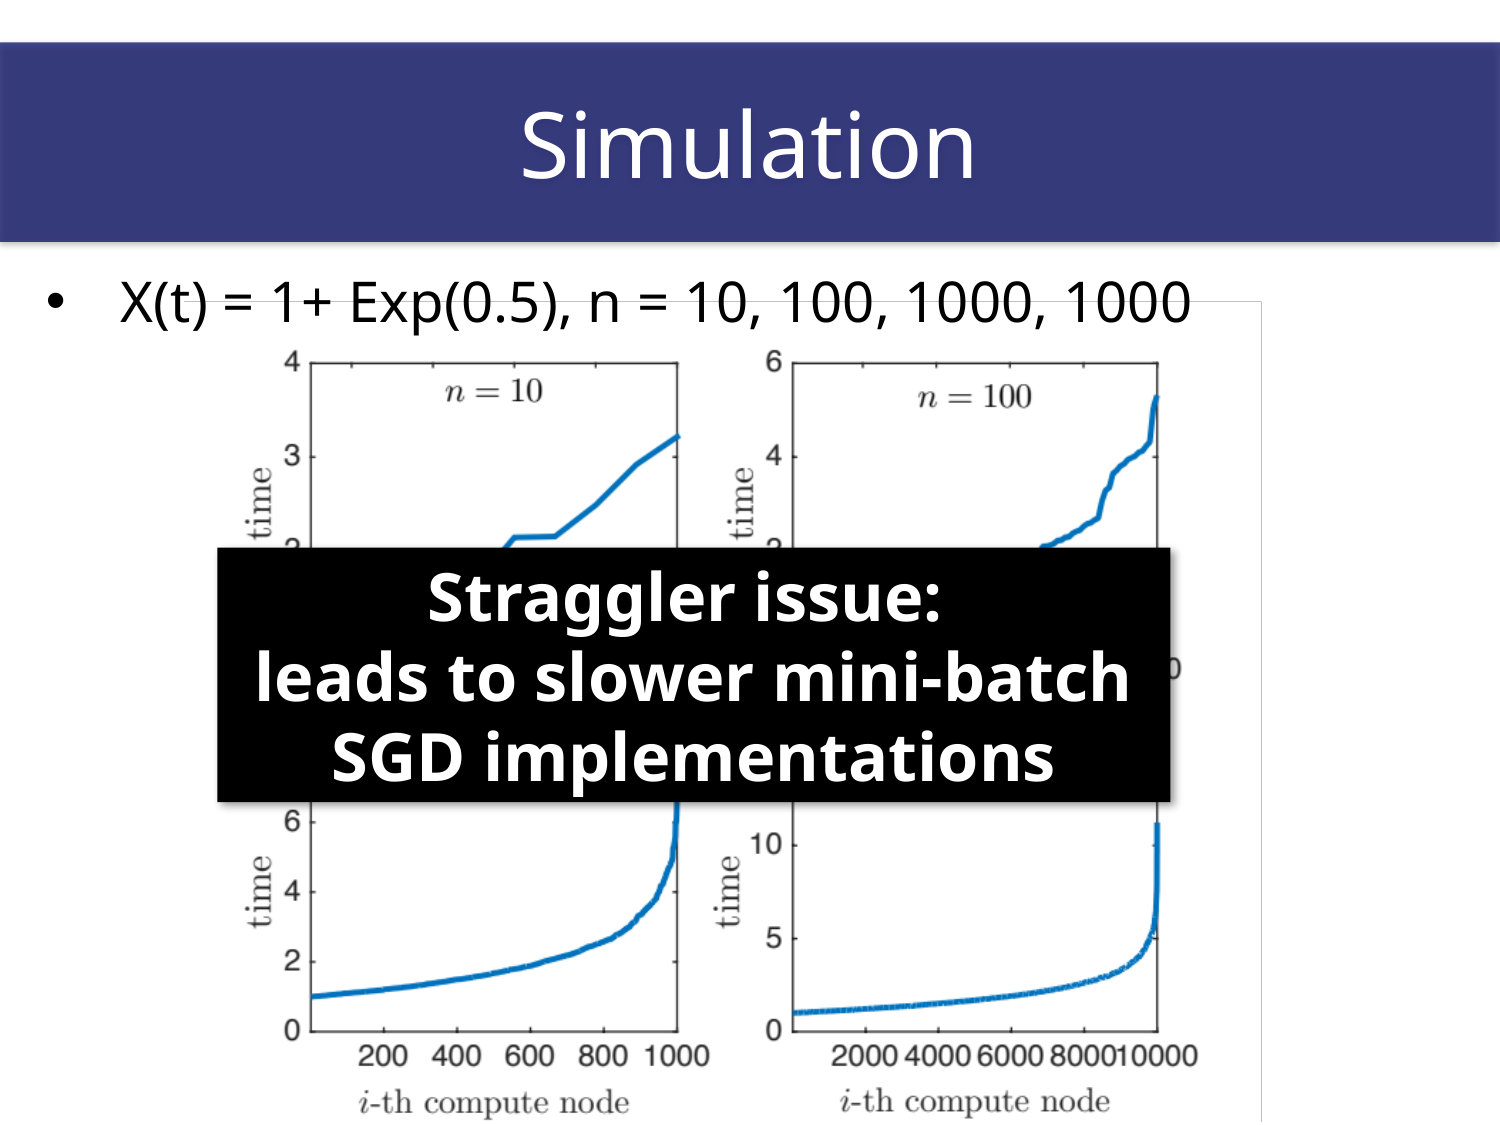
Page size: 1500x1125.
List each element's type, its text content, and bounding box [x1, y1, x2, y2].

text_box X(t) = 1+ Exp(0.5), n = 10, 100, 1000, 1000 [31, 191, 1500, 544]
picture [183, 299, 1329, 1122]
text_box Simulation [0, 42, 1500, 243]
